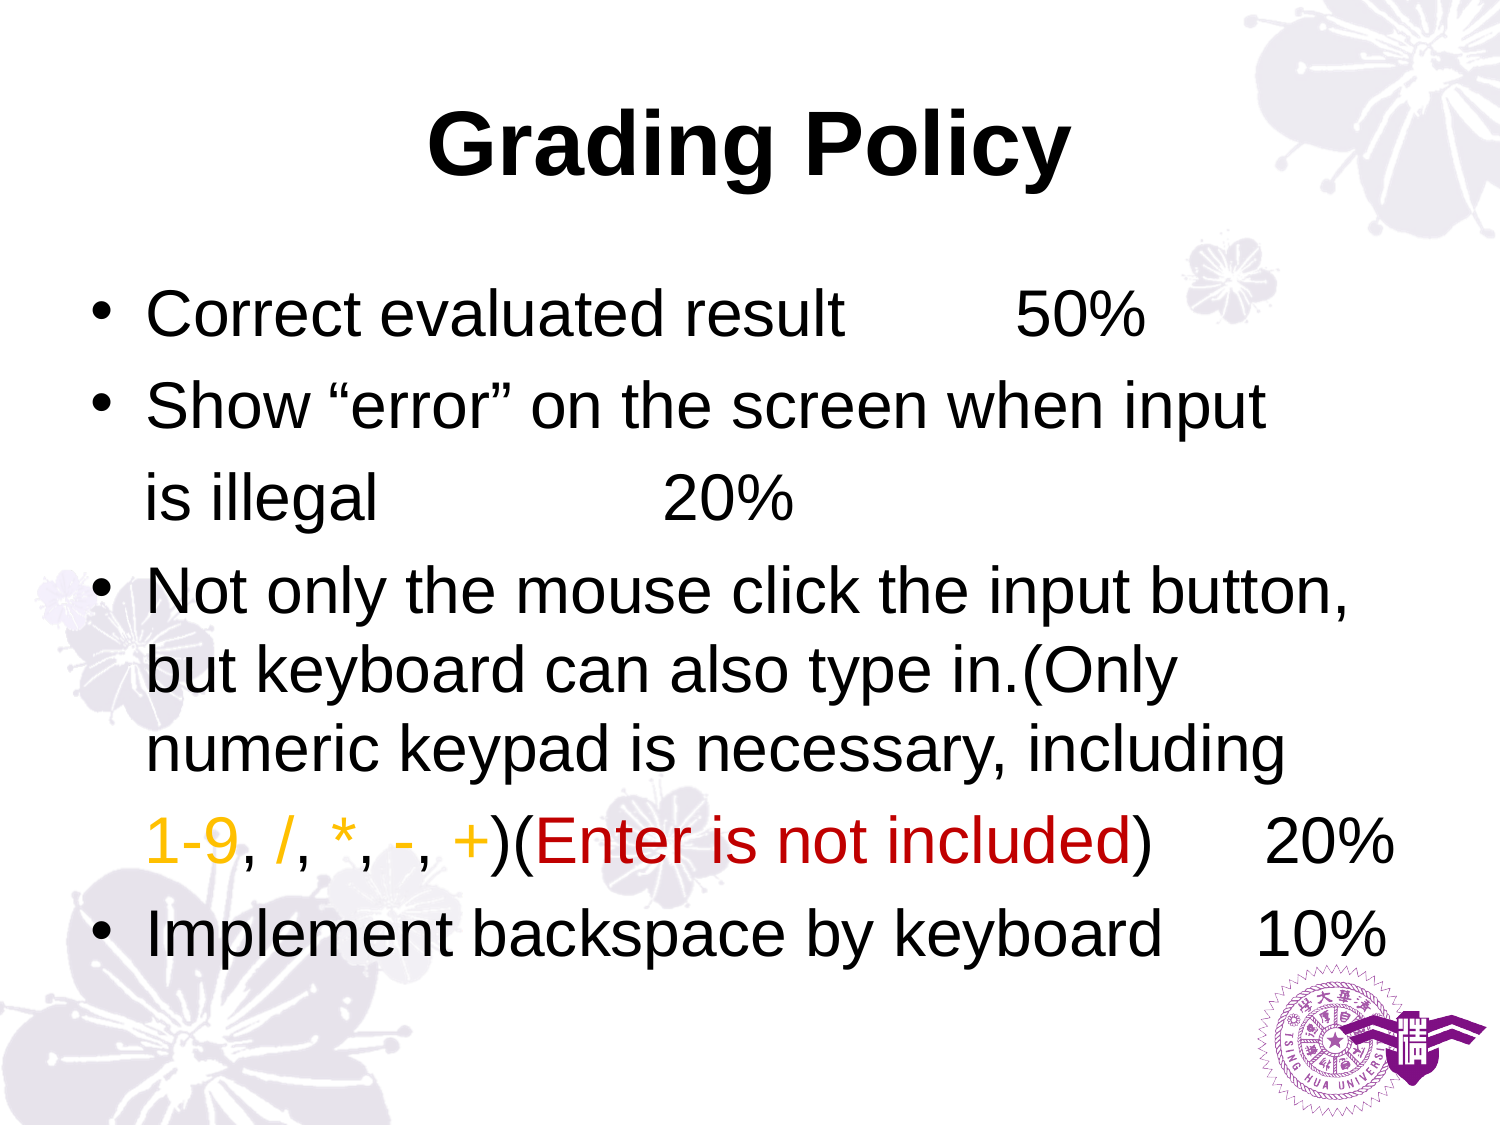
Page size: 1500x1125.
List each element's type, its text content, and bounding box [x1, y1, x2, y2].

picture [0, 0, 1500, 1125]
list Correct evaluated result 50% Show “error” on the screen when input is illegal 20% Not only the mouse click the input button, but keyboard can also type in.(Only numeric keypad is necessary, including 1-9, /, *, -, +)(Enter is not included) 20% Implement backspace by keyboard 10% [75, 262, 1425, 1005]
title Grading Policy [75, 45, 1425, 233]
